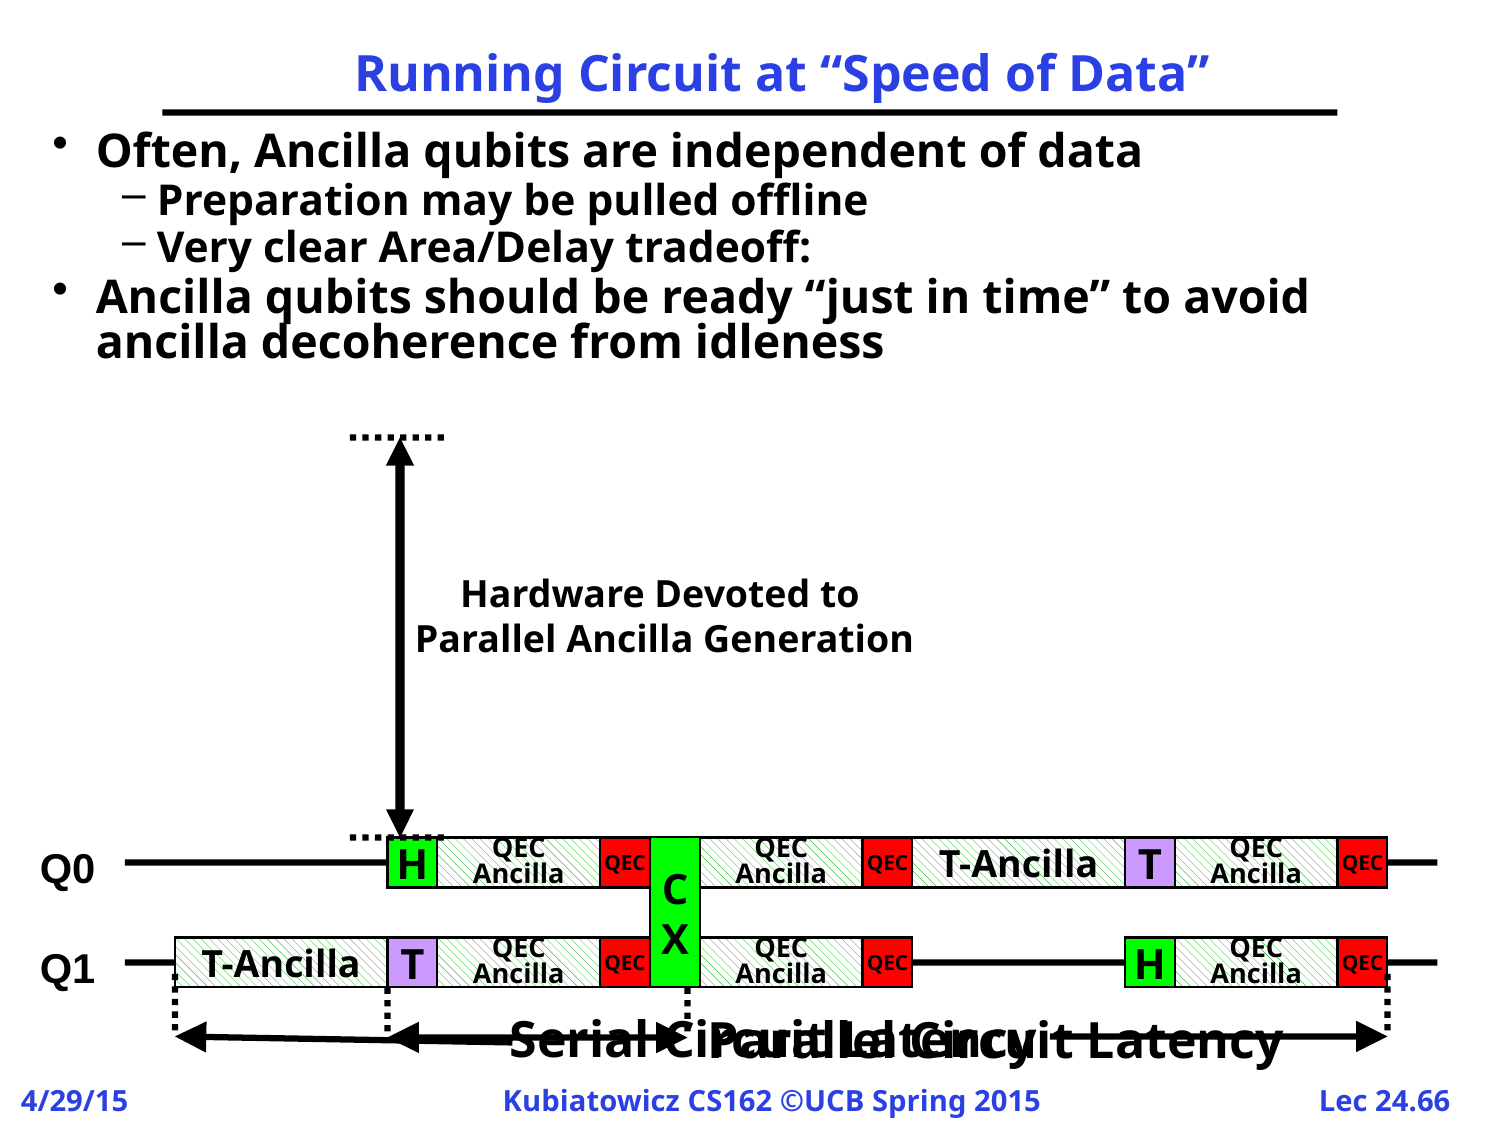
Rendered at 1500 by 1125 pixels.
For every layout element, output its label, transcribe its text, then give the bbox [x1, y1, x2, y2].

text_box QEC Ancilla [437, 937, 600, 971]
text_box T [1125, 837, 1174, 888]
text_box H [387, 846, 437, 888]
text_box QEC Ancilla [699, 937, 863, 971]
text_box Q0 [24, 834, 111, 900]
text_box QEC Ancilla [1174, 937, 1338, 972]
text_box QEC [1338, 937, 1388, 973]
text_box C X [650, 846, 700, 971]
text_box T-Ancilla [174, 937, 388, 973]
text_box T-Ancilla [912, 837, 1125, 888]
list Often, Ancilla qubits are independent of data Preparation may be pulled offline Very clear Area/Delay tradeoff: Ancilla qubits should be ready “just in time” to avoid ancilla decoherence from idleness [37, 125, 1425, 375]
text_box QEC Ancilla [1174, 837, 1338, 888]
text_box QEC [600, 937, 650, 971]
text_box QEC Ancilla [437, 846, 600, 888]
text_box QEC [863, 846, 912, 888]
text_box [174, 973, 1388, 1076]
text_box QEC Ancilla [699, 846, 863, 888]
text_box QEC [863, 937, 913, 971]
text_box Q1 [24, 934, 111, 1000]
text_box H [1125, 937, 1174, 971]
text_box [349, 437, 918, 838]
text_box QEC [600, 846, 650, 888]
title Running Circuit at “Speed of Data” [99, 12, 1465, 138]
text_box QEC [1338, 837, 1388, 888]
text_box T [388, 937, 437, 971]
